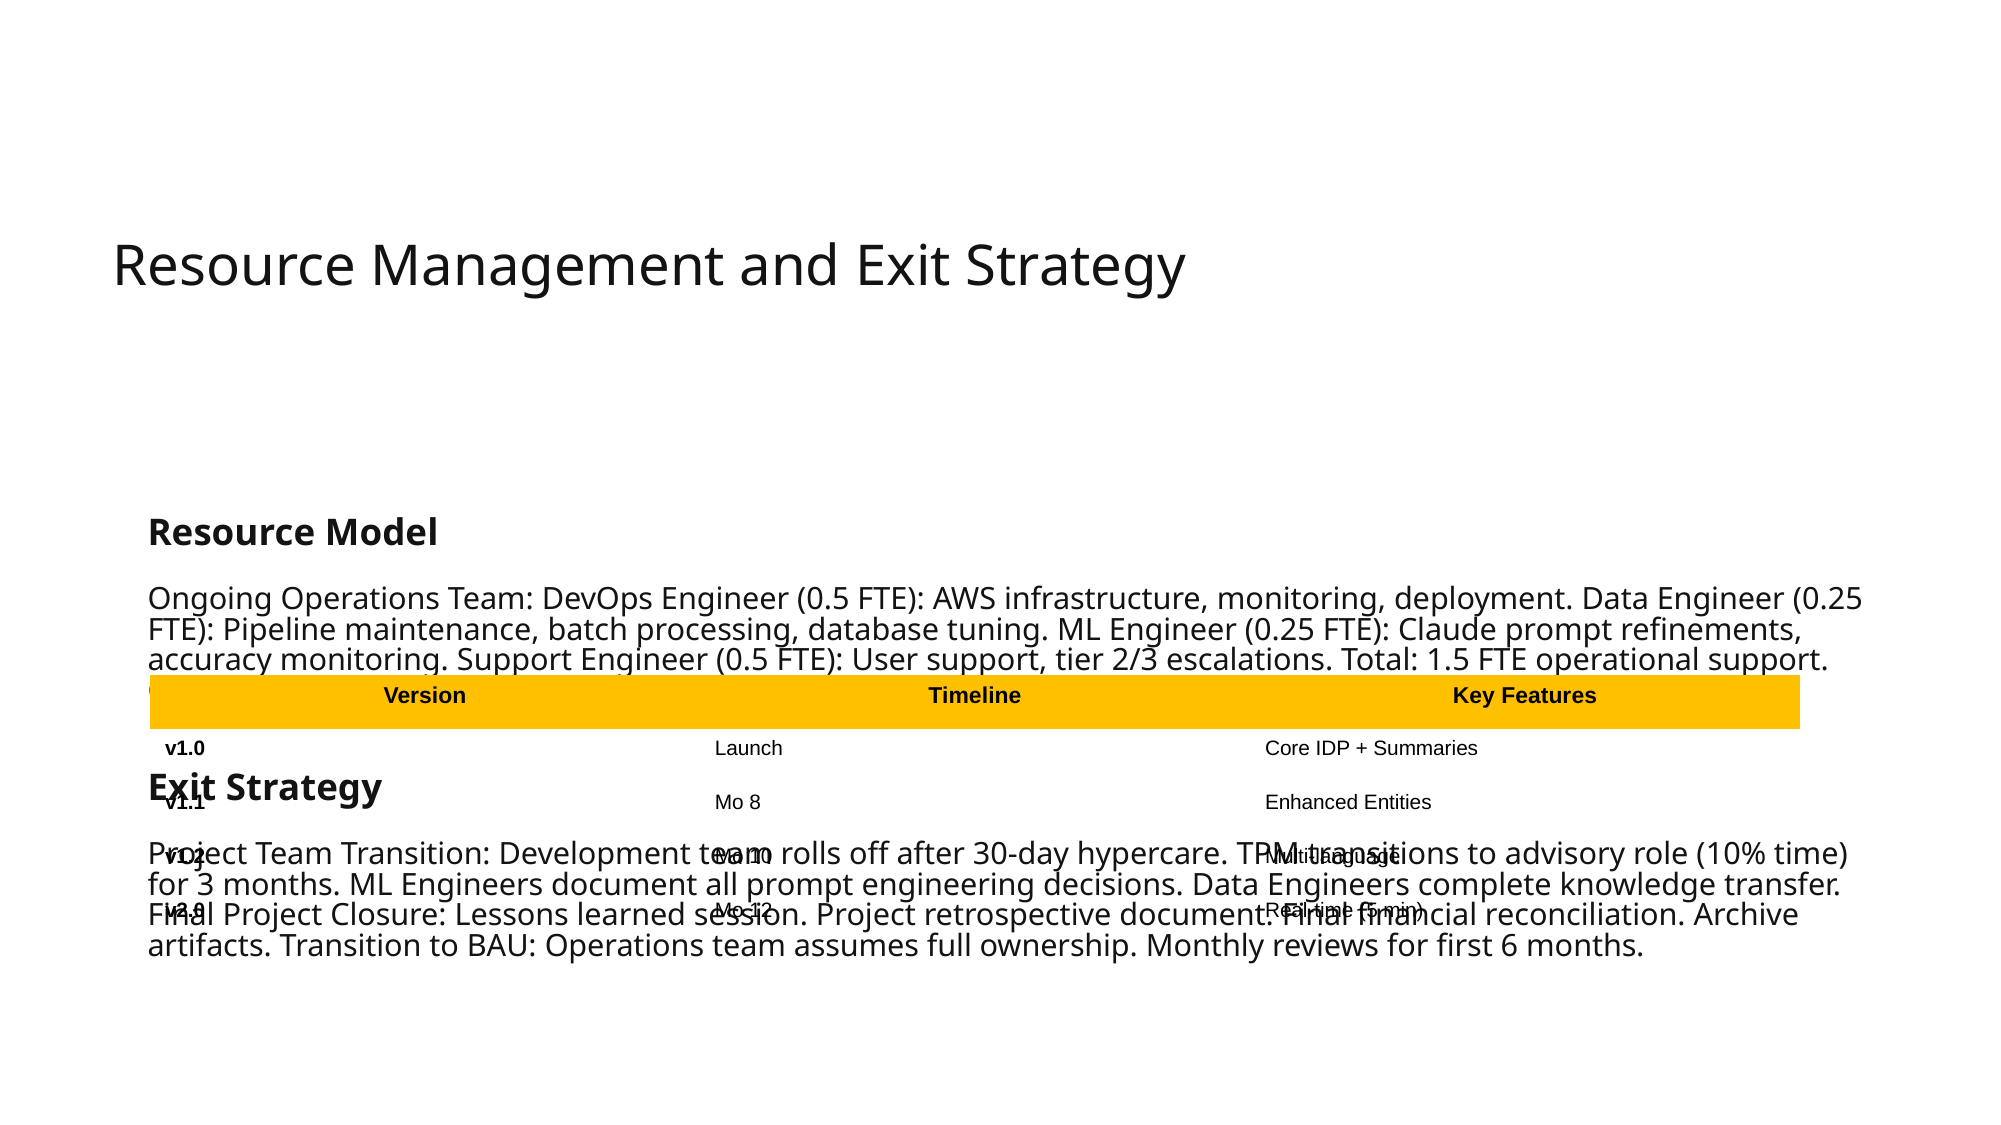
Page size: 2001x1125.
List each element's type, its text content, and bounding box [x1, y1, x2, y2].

table_cell v1.2 [150, 837, 700, 891]
table_cell Enhanced Entities [1250, 783, 1800, 837]
table_cell v1.1 [150, 783, 700, 837]
table_cell Mo 12 [700, 891, 1250, 945]
text_box Resource Model Ongoing Operations Team: DevOps Engineer (0.5 FTE): AWS infrastructure, monitoring, deployment. Data Engineer (0.25 FTE): Pipeline maintenance, batch processing, database tuning. ML Engineer (0.25 FTE): Claude prompt refinements, accuracy monitoring. Support Engineer (0.5 FTE): User support, tier 2/3 escalations. Total: 1.5 FTE operational support. Continuous Improvement: Quarterly accuracy reviews. Bi-annual AWS cost optimization. Annual security audits. Exit Strategy Project Team Transition: Development team rolls off after 30-day hypercare. TPM transitions to advisory role (10% time) for 3 months. ML Engineers document all prompt engineering decisions. Data Engineers complete knowledge transfer. Final Project Closure: Lessons learned session. Project retrospective document. Final financial reconciliation. Archive artifacts. Transition to BAU: Operations team assumes full ownership. Monthly reviews for first 6 months. [132, 508, 1901, 993]
table_header Key Features [1250, 675, 1800, 729]
table_header Timeline [700, 675, 1250, 729]
table_header Version [150, 675, 700, 729]
table_cell Mo 8 [700, 783, 1250, 837]
title Resource Management and Exit Strategy [97, 176, 1901, 305]
table_cell v1.0 [150, 729, 700, 783]
table_cell v2.0 [150, 891, 700, 945]
table_cell Core IDP + Summaries [1250, 729, 1800, 783]
table_cell Mo 10 [700, 837, 1250, 891]
table_cell Multi-language [1250, 837, 1800, 891]
table_cell Real-time (5 min) [1250, 891, 1800, 945]
table_cell Launch [700, 729, 1250, 783]
